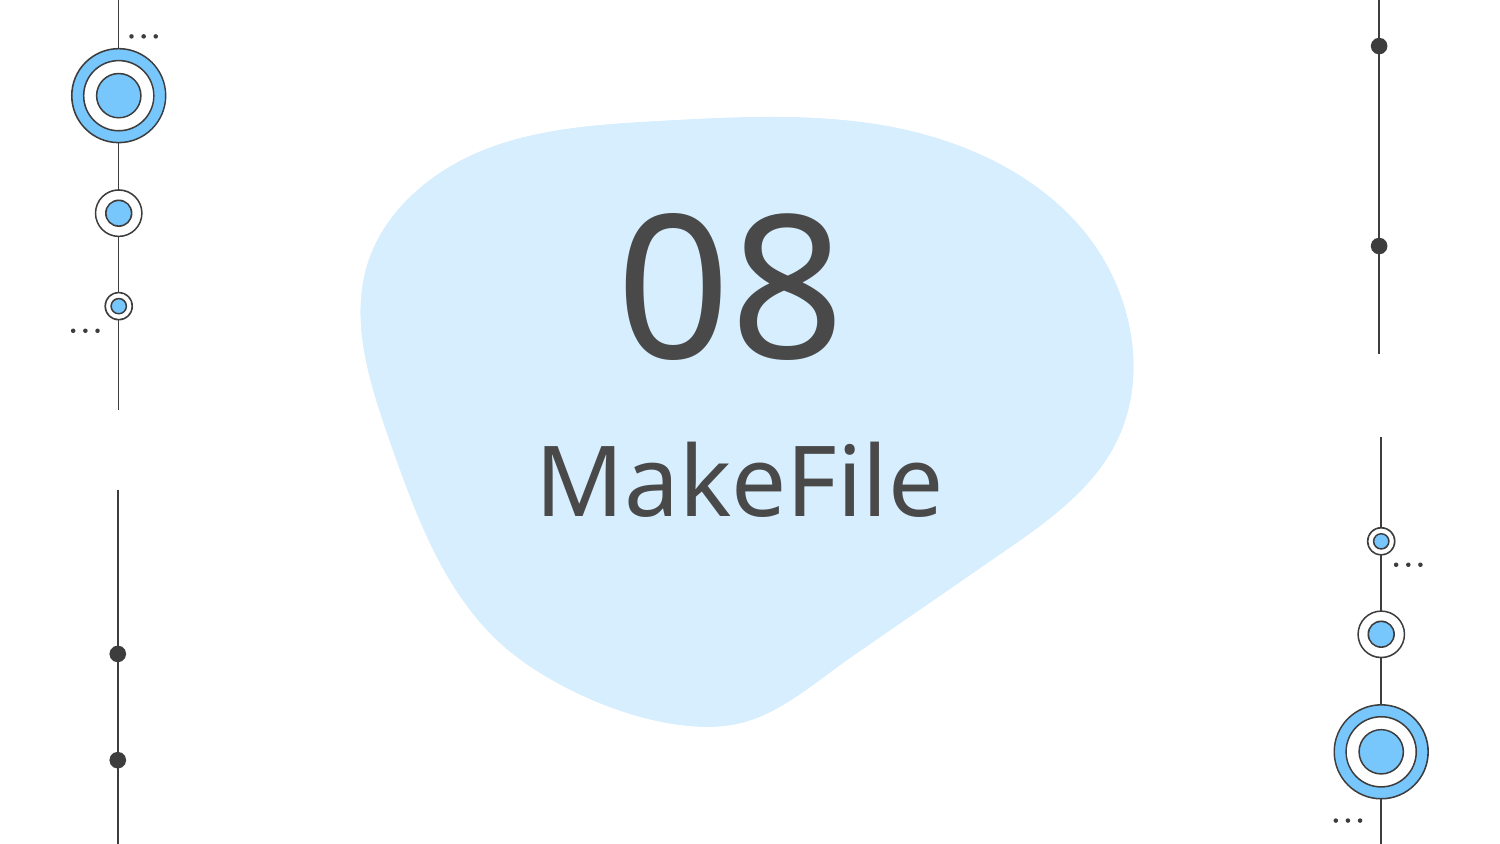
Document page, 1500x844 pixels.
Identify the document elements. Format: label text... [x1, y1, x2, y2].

title 08 [487, 190, 975, 366]
title MakeFile [415, 411, 1064, 544]
